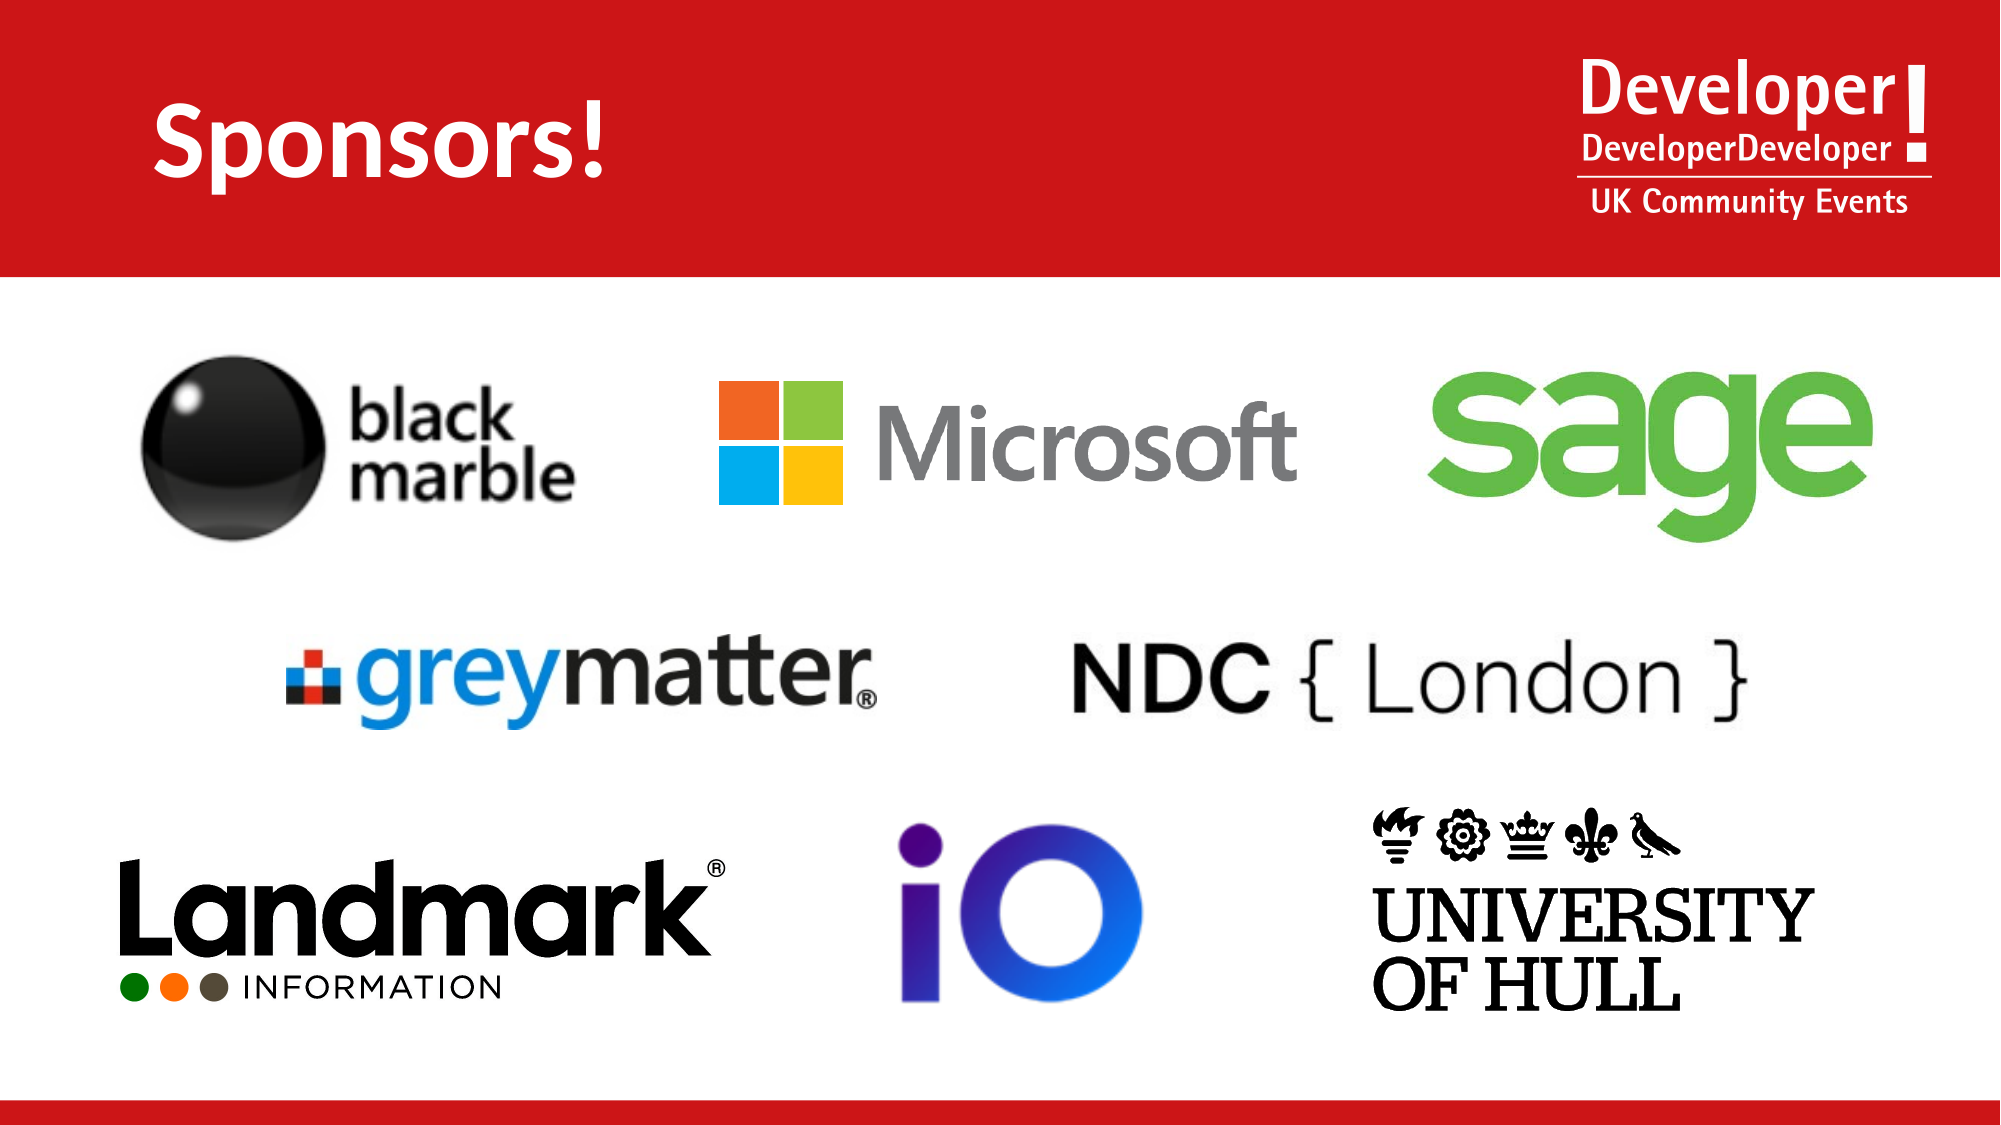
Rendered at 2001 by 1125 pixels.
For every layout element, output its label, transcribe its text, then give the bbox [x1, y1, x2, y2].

picture [1577, 59, 1932, 220]
text_box [0, 1099, 2000, 1125]
picture [1352, 765, 1831, 1052]
text_box Sponsors! [137, 32, 1863, 250]
picture [661, 327, 1339, 530]
picture [894, 821, 1148, 1008]
picture [129, 348, 582, 553]
picture [68, 807, 763, 1053]
picture [1071, 632, 1749, 731]
picture [1418, 353, 1885, 553]
text_box [0, 0, 2000, 278]
picture [286, 634, 877, 730]
